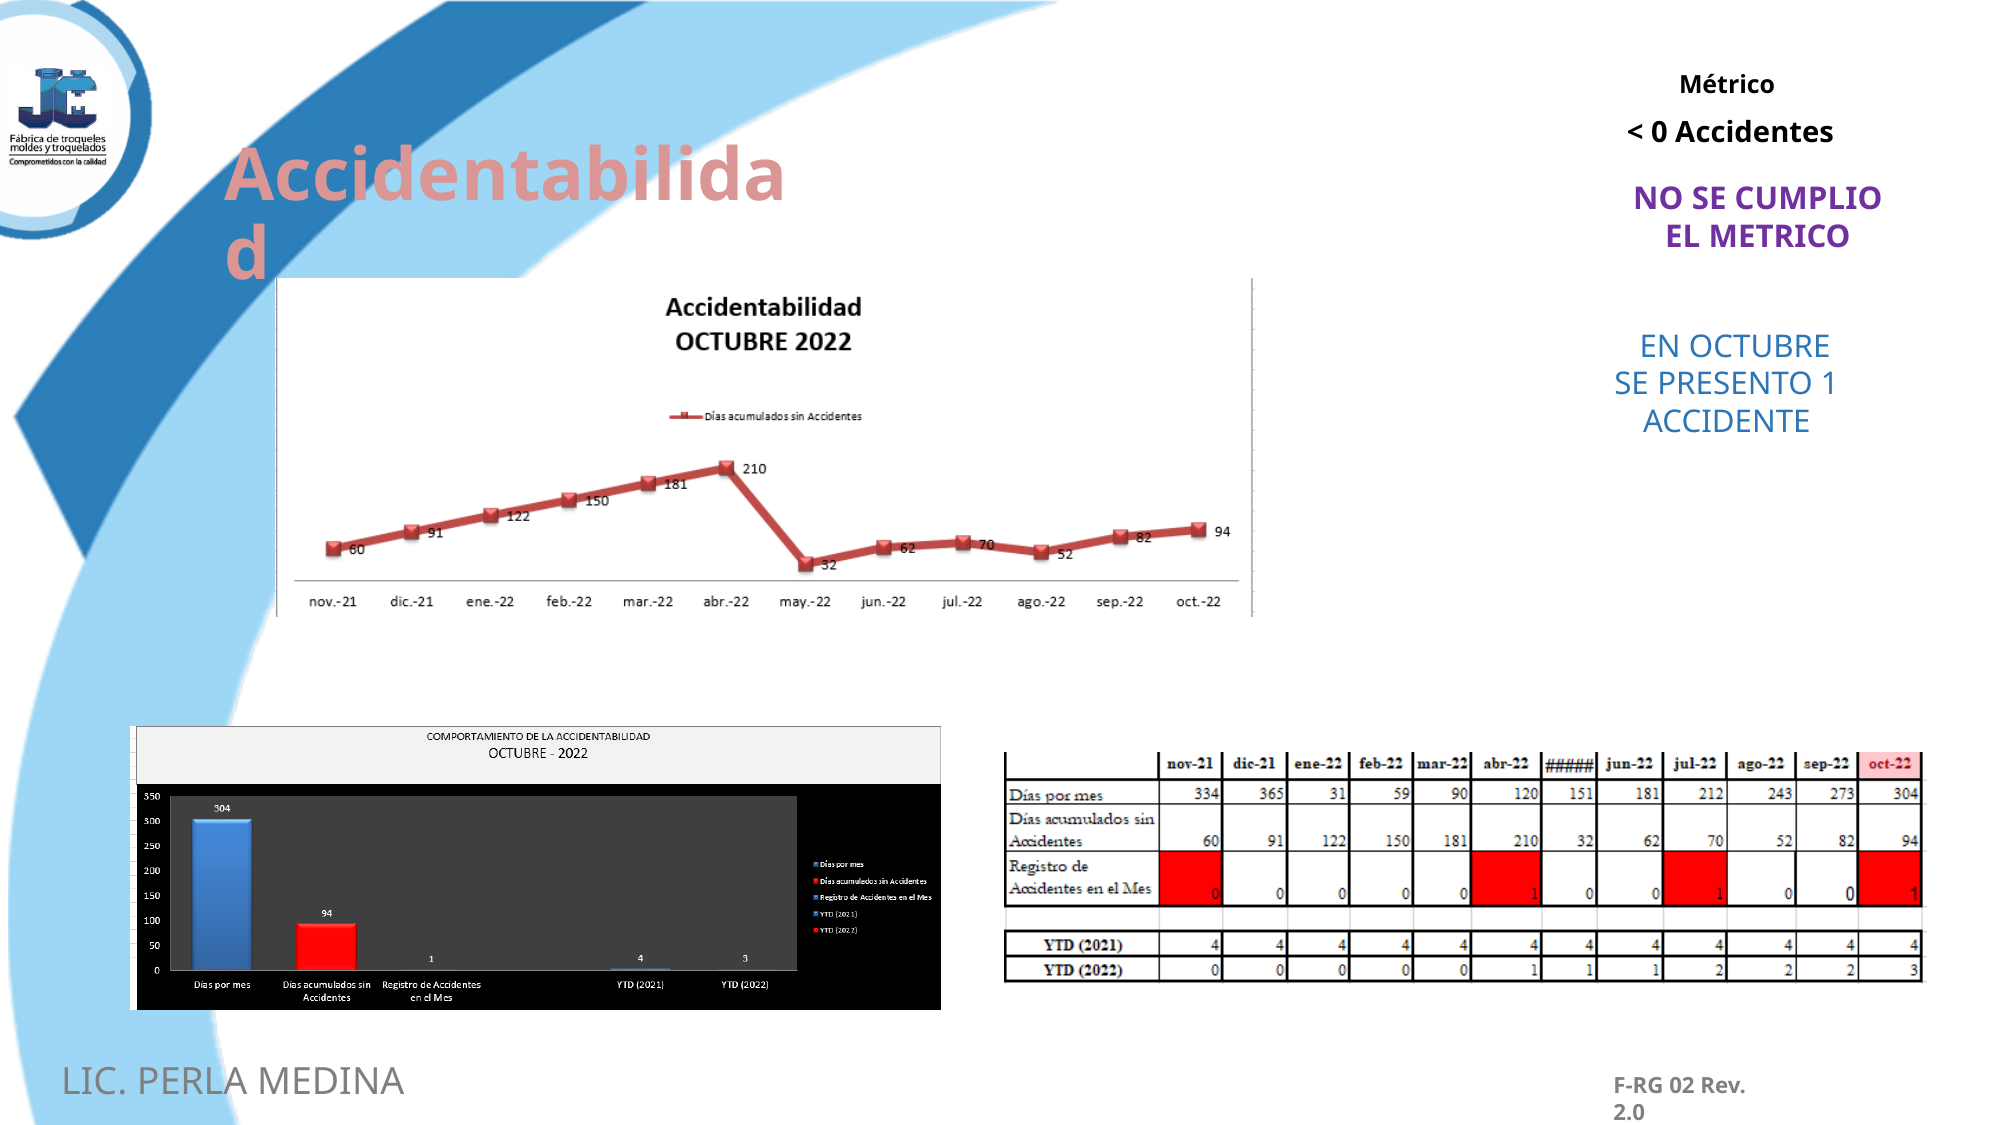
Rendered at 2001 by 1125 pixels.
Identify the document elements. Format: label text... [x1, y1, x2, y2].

text_box Accidentabilidad [209, 148, 834, 285]
text_box Métrico < 0 Accidentes [1576, 61, 1885, 156]
text_box NO SE CUMPLIO EL METRICO [1605, 171, 1911, 261]
text_box LIC. PERLA MEDINA [46, 1054, 472, 1106]
text_box EN OCTUBRE SE PRESENTO 1 ACCIDENTE [1574, 318, 1880, 446]
picture [0, 0, 1928, 1123]
